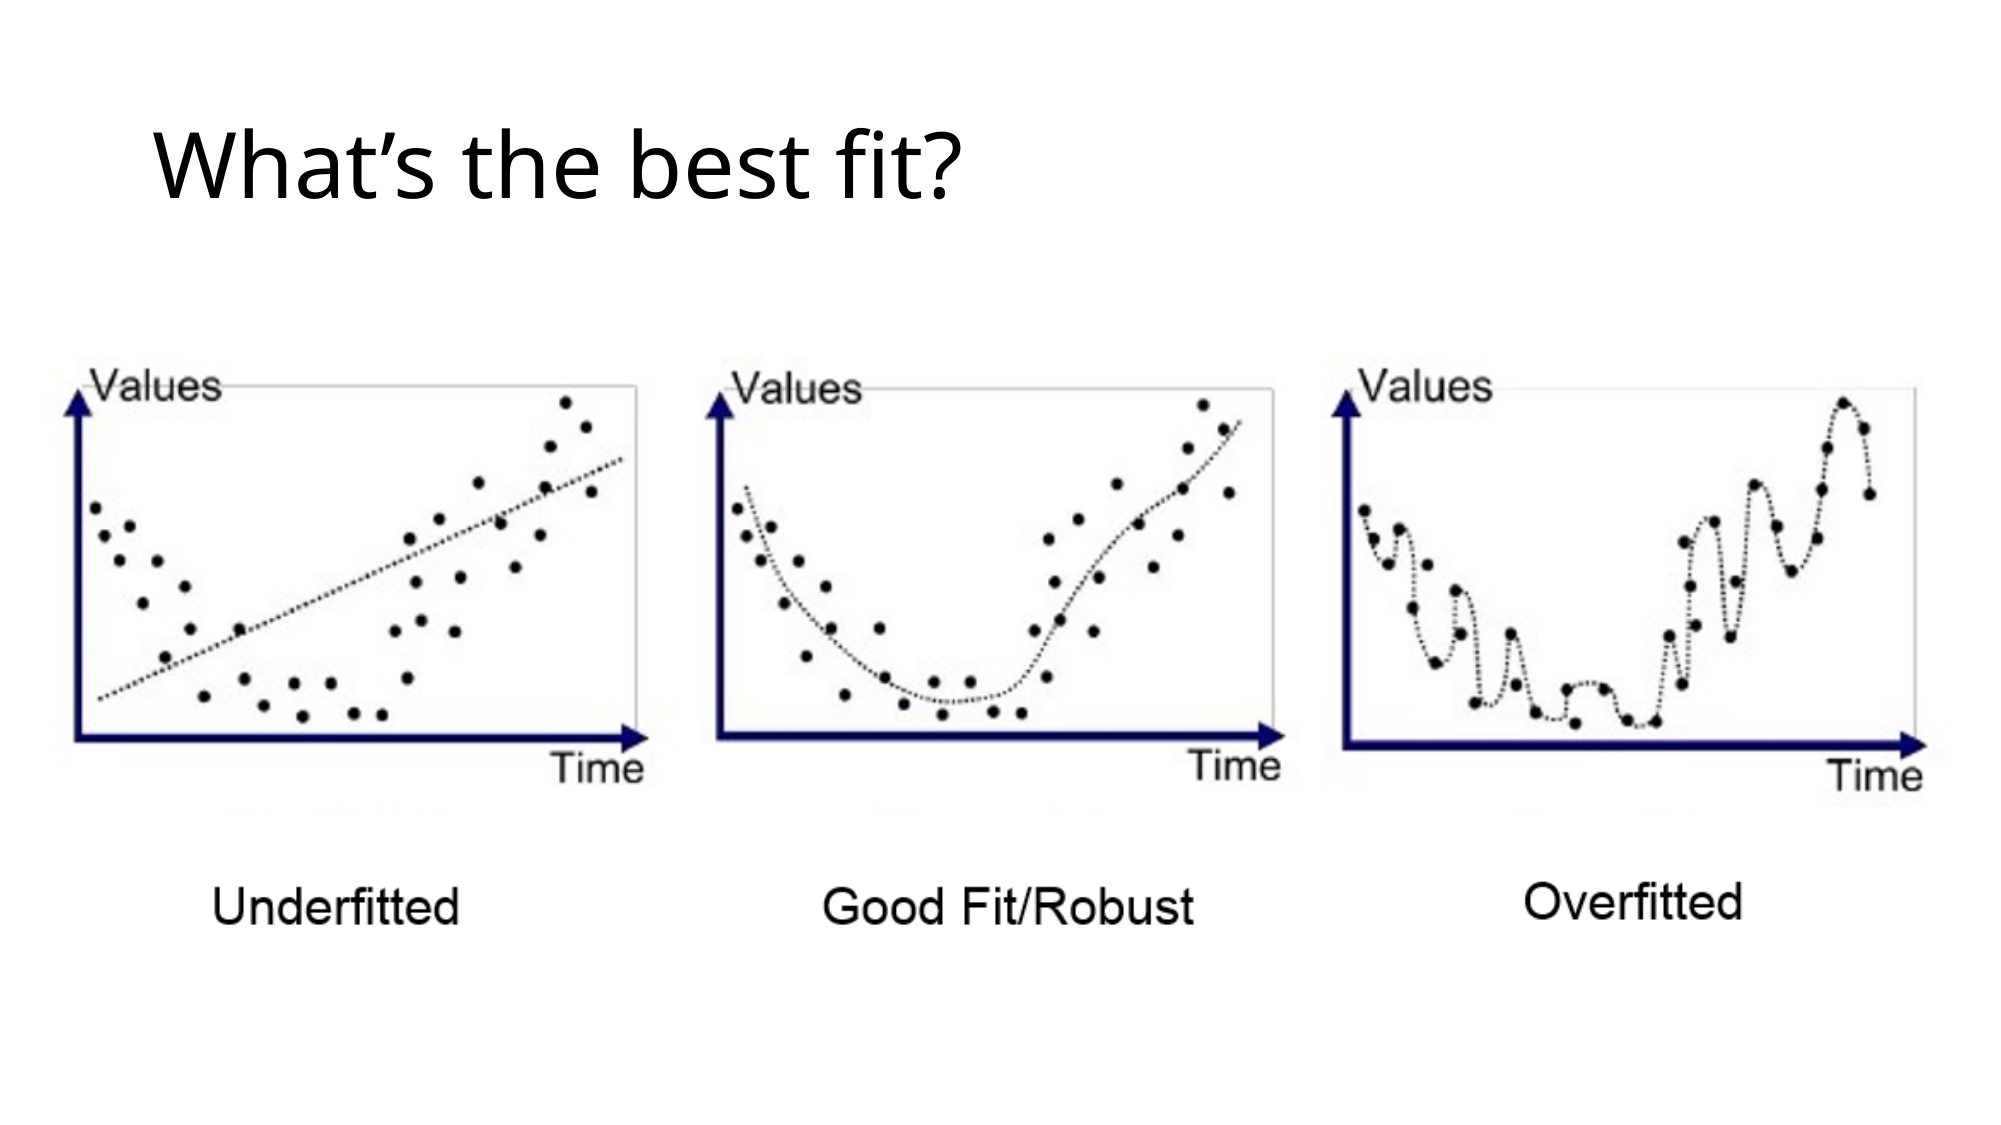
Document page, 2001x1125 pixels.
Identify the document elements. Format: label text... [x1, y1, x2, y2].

title What’s the best fit? [137, 59, 1863, 278]
picture [700, 309, 1299, 978]
picture [39, 309, 675, 978]
picture [1319, 309, 1961, 978]
